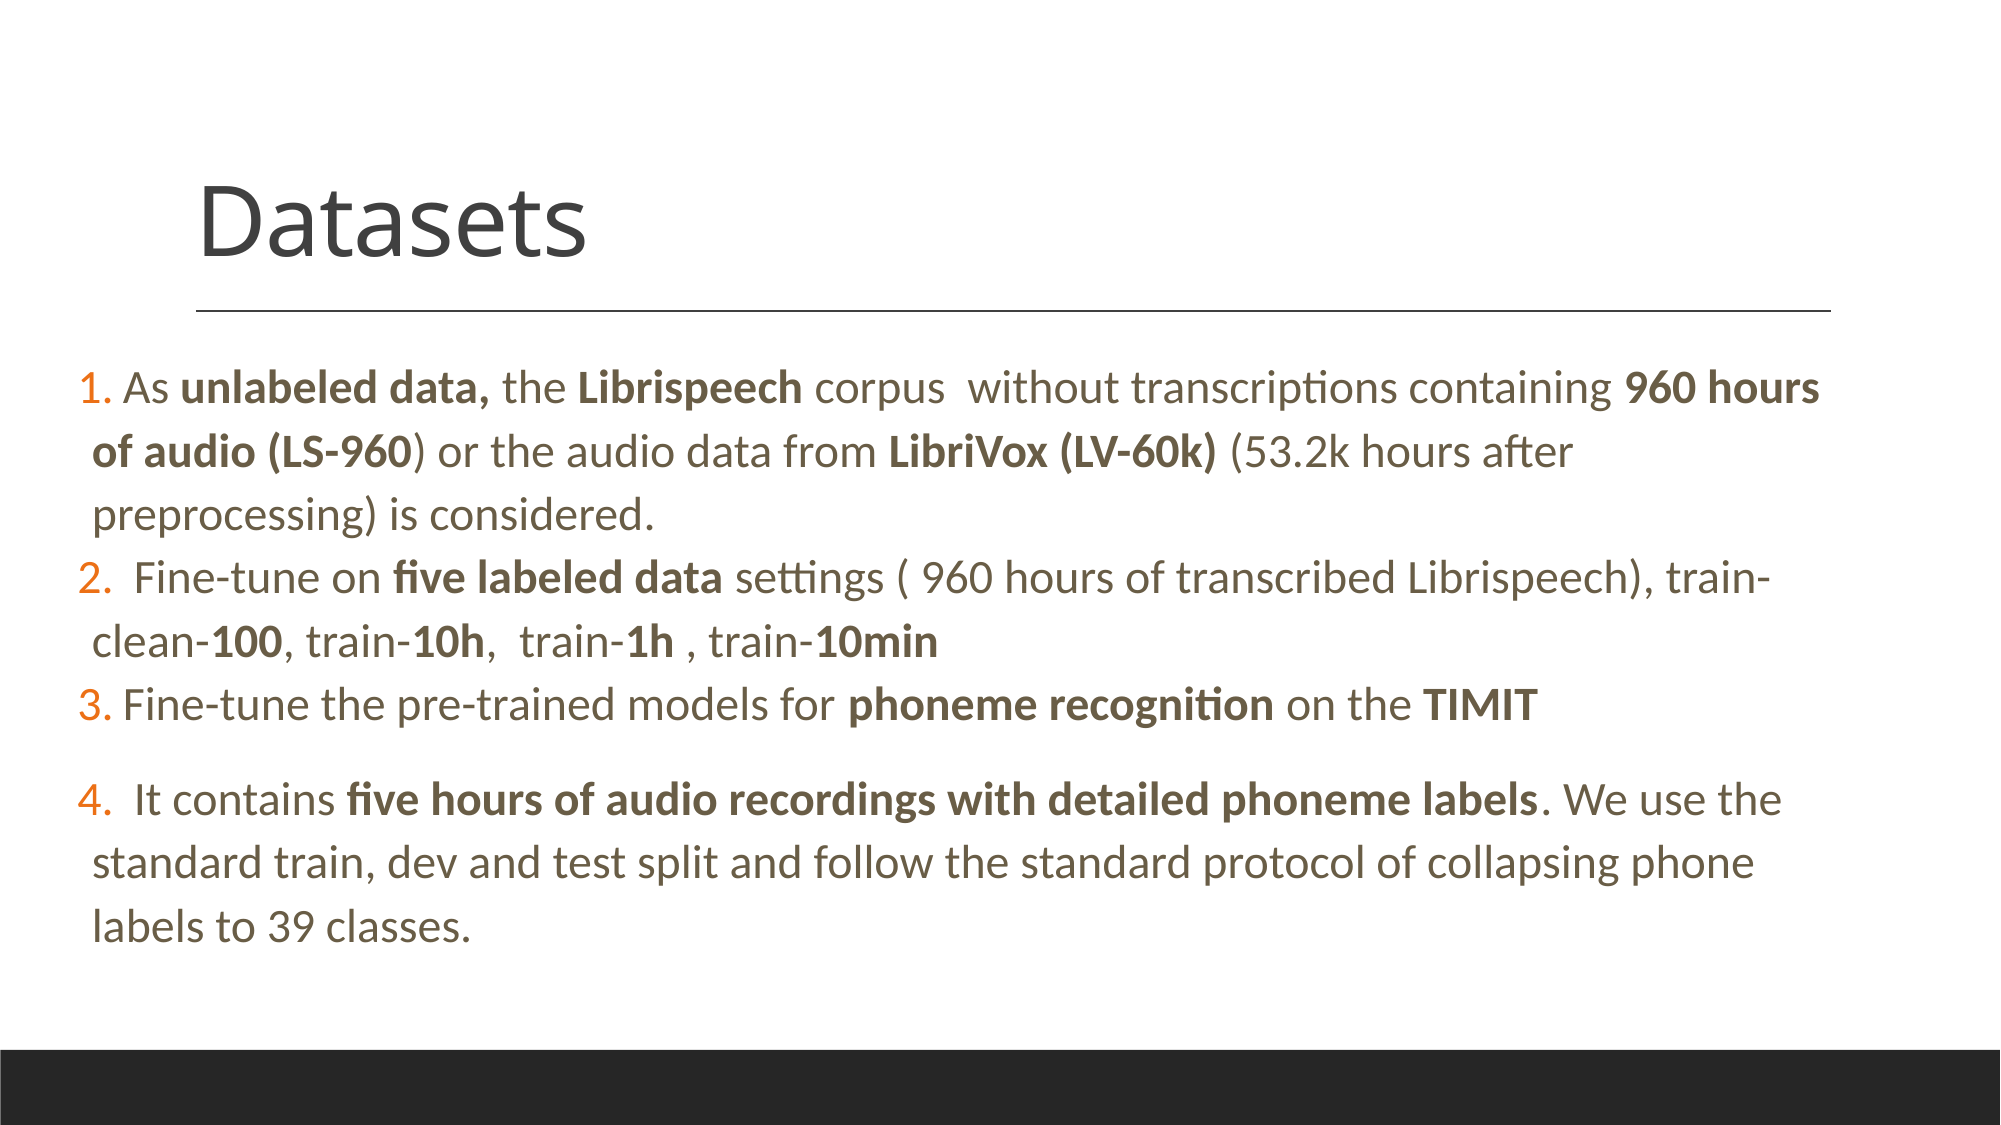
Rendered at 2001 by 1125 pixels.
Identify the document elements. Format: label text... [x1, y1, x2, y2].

list As unlabeled data, the Librispeech corpus without transcriptions containing 960 hours of audio (LS-960) or the audio data from LibriVox (LV-60k) (53.2k hours after preprocessing) is considered. Fine-tune on five labeled data settings ( 960 hours of transcribed Librispeech), train-clean-100, train-10h, train-1h , train-10min Fine-tune the pre-trained models for phoneme recognition on the TIMIT It contains five hours of audio recordings with detailed phoneme labels. We use the standard train, dev and test split and follow the standard protocol of collapsing phone labels to 39 classes. [77, 285, 1830, 963]
title Datasets [180, 47, 1830, 285]
